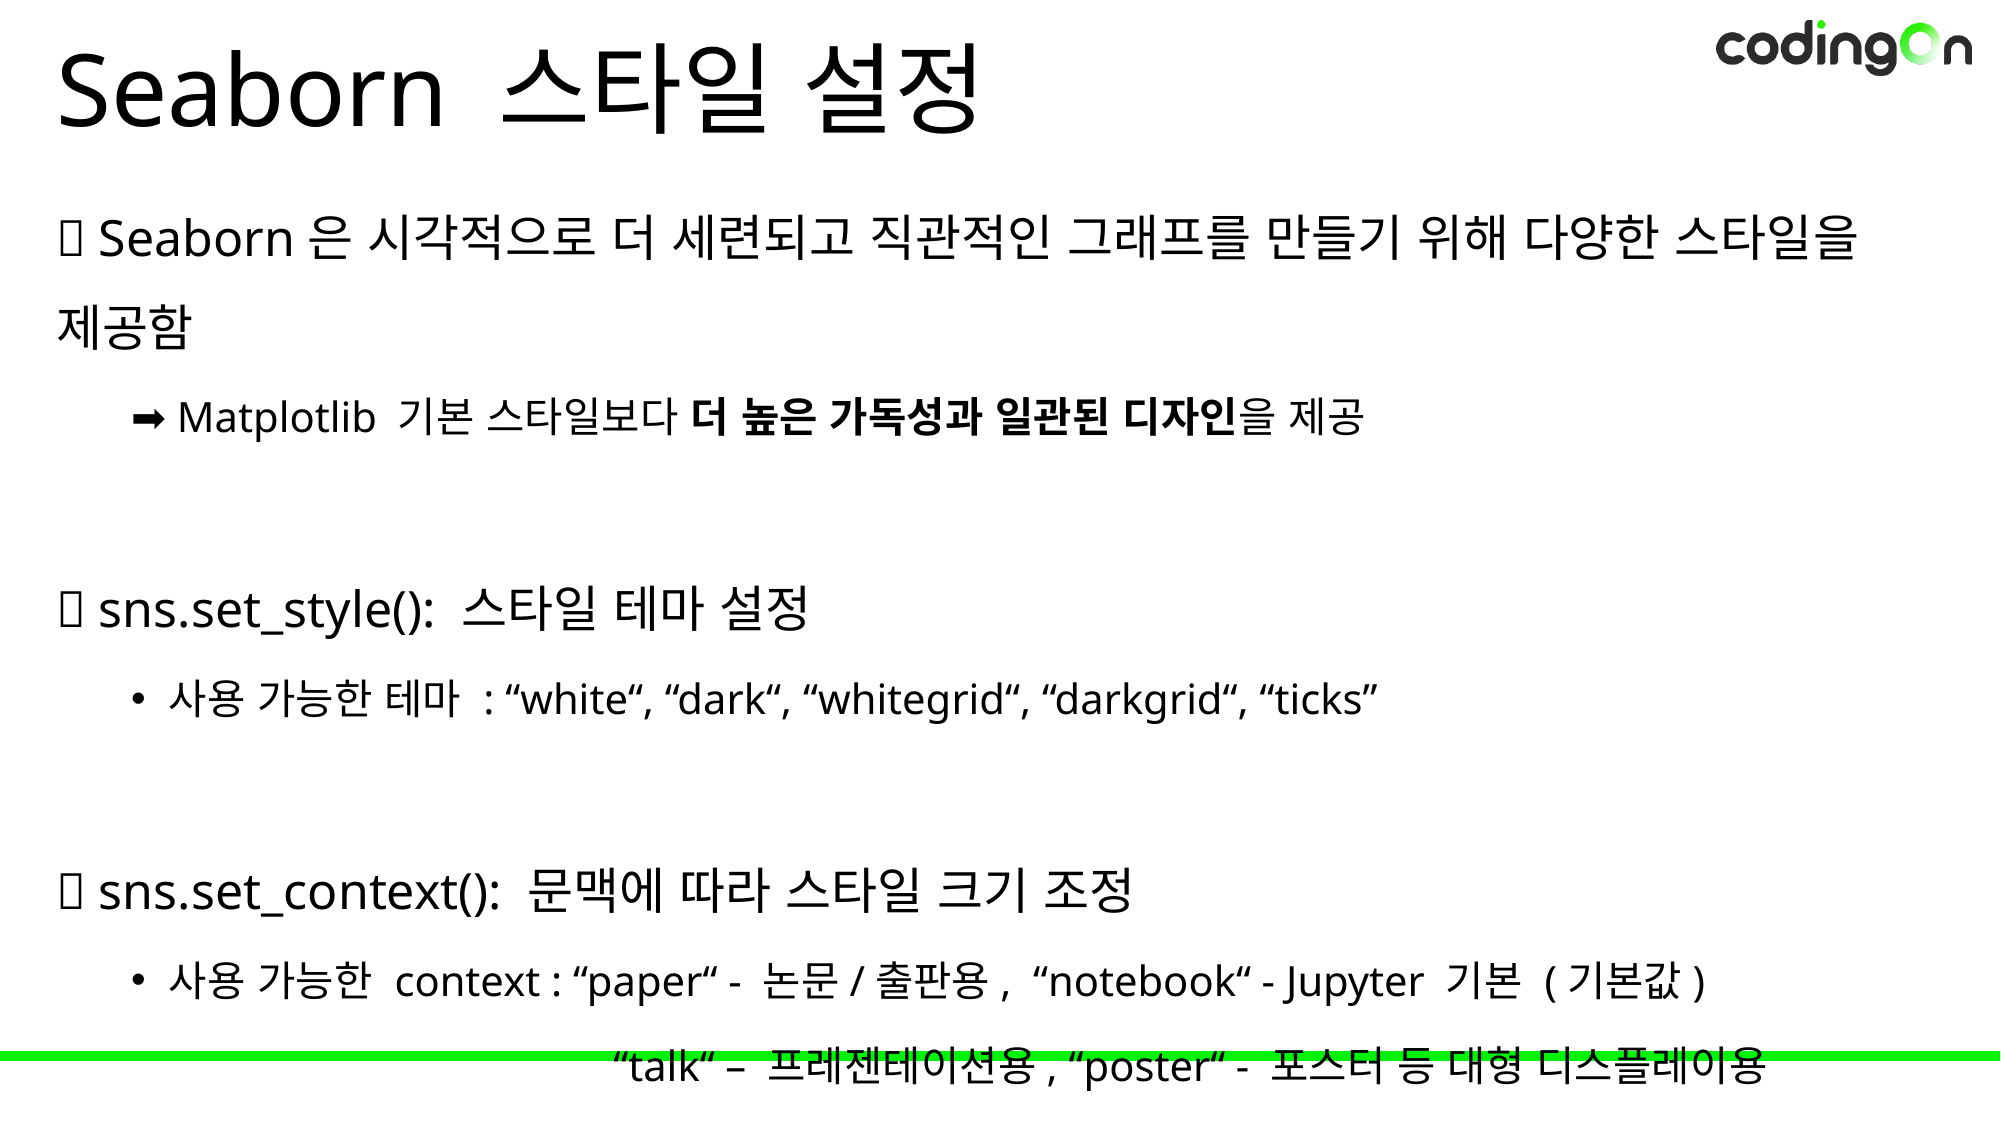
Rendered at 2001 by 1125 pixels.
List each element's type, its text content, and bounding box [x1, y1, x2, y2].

text_box 💡 Seaborn은 시각적으로 더 세련되고 직관적인 그래프를 만들기 위해 다양한 스타일을 제공함 ➡️ Matplotlib 기본 스타일보다 더 높은 가독성과 일관된 디자인을 제공 💡 sns.set_style(): 스타일 테마 설정 사용 가능한 테마 : “white“, “dark“, “whitegrid“, “darkgrid“, “ticks” 💡 sns.set_context(): 문맥에 따라 스타일 크기 조정 사용 가능한 context : “paper“ - 논문/출판용, “notebook“ - Jupyter 기본 (기본값) “talk“ – 프레젠테이션용, “poster“ - 포스터 등 대형 디스플레이용 [41, 168, 1961, 1054]
picture [1767, 20, 1972, 76]
title Seaborn 스타일 설정 [41, 0, 1767, 168]
